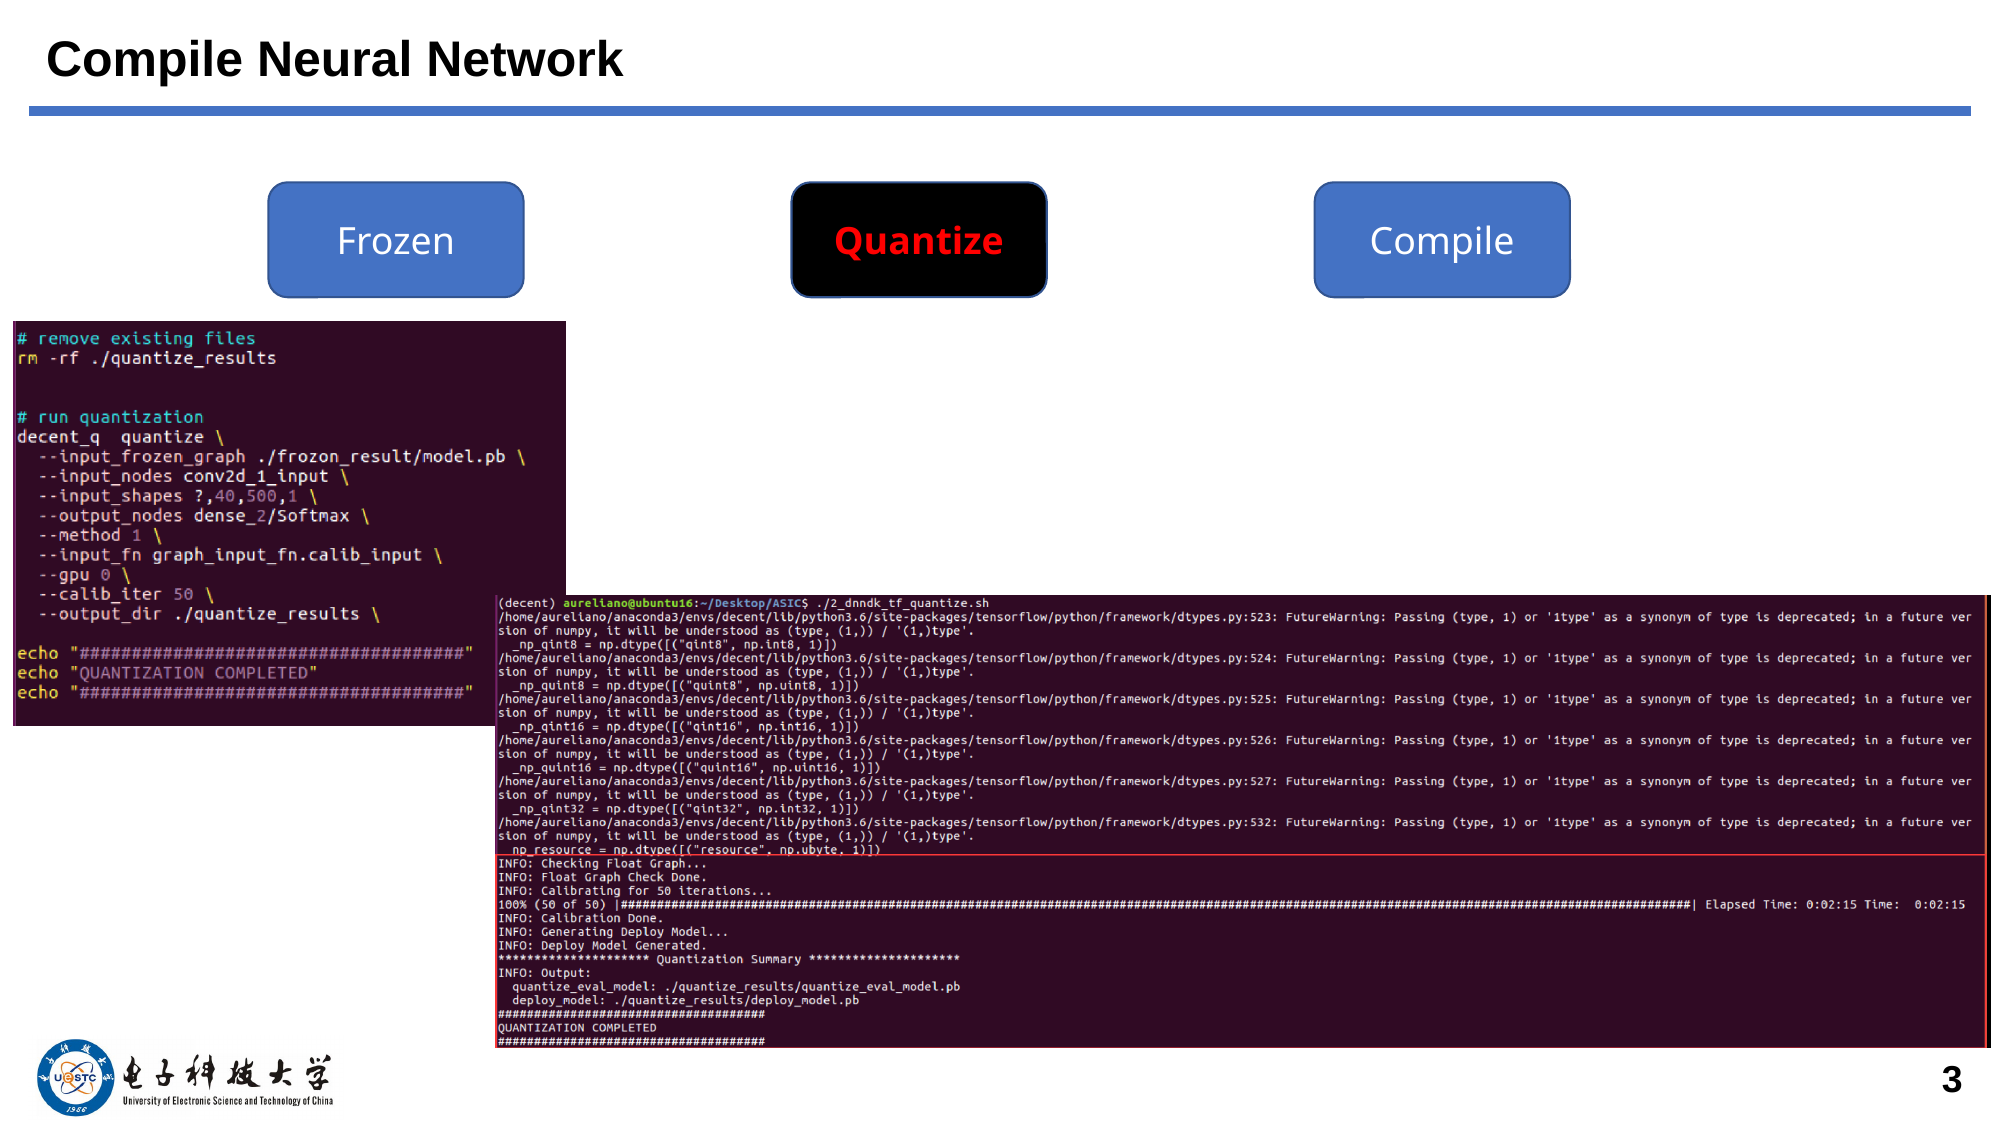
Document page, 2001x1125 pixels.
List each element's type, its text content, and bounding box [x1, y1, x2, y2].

text_box Compile [1313, 181, 1572, 299]
picture [13, 321, 1991, 1048]
text_box Quantize [790, 181, 1048, 299]
text_box Compile Neural Network [31, 19, 1348, 95]
picture [28, 1035, 344, 1120]
text_box 3 [1927, 1048, 1972, 1108]
text_box Frozen [267, 181, 525, 299]
